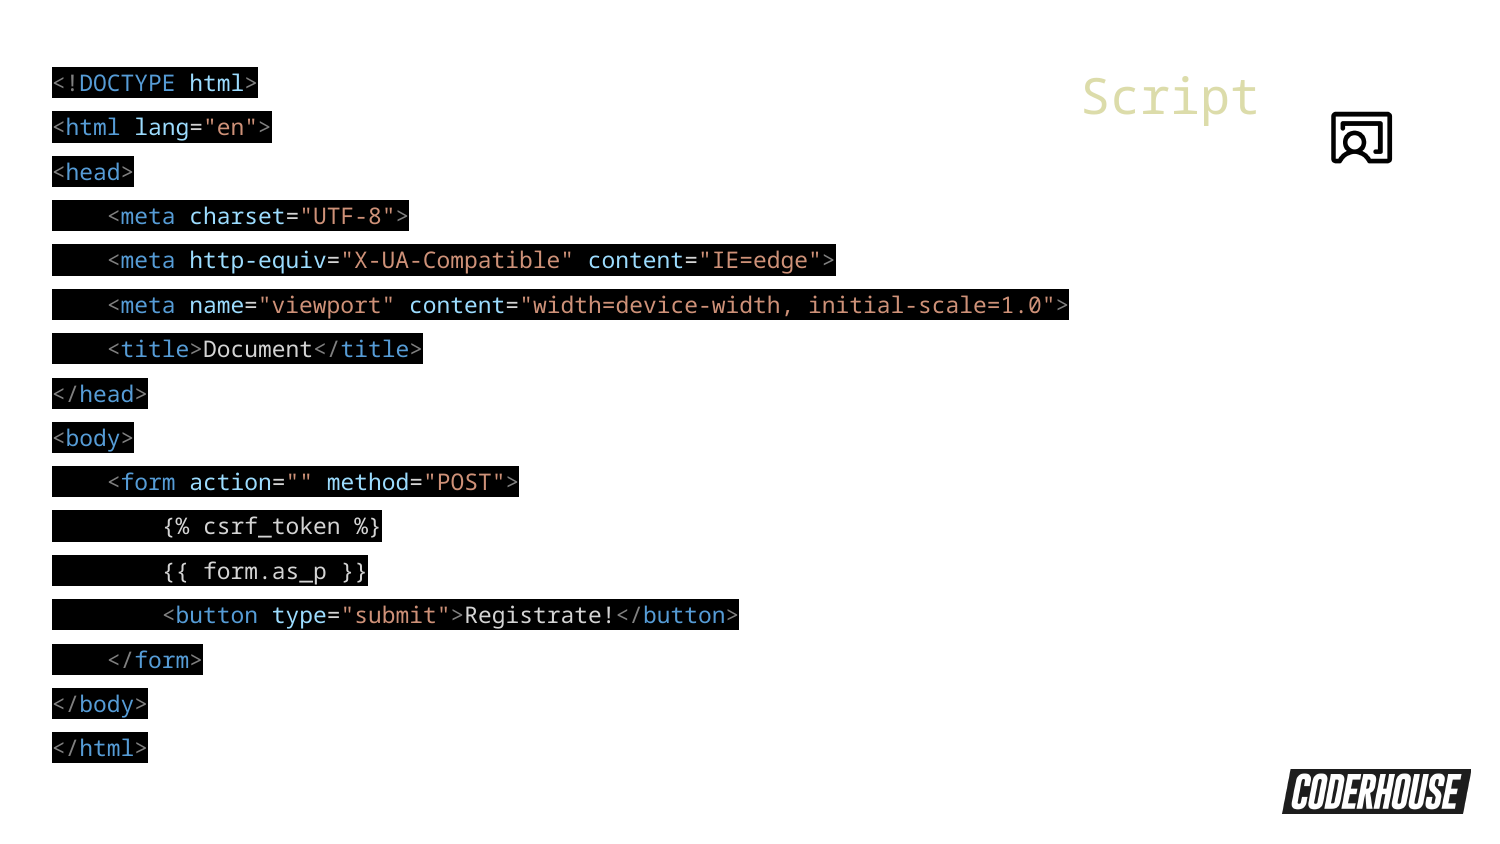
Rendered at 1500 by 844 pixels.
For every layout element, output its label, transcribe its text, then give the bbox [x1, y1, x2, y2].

picture [1281, 769, 1471, 814]
text_box Script [1065, 57, 1500, 133]
text_box <!DOCTYPE html> <html lang="en"> <head> <meta charset="UTF-8"> <meta http-equiv="X-UA-Compatible" content="IE=edge"> <meta name="viewport" content="width=device-width, initial-scale=1.0"> <title>Document</title> </head> <body> <form action="" method="POST"> {% csrf_token %} {{ form.as_p }} <button type="submit">Registrate!</button> </form> </body> </html> [36, 60, 1386, 769]
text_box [1300, 76, 1423, 199]
